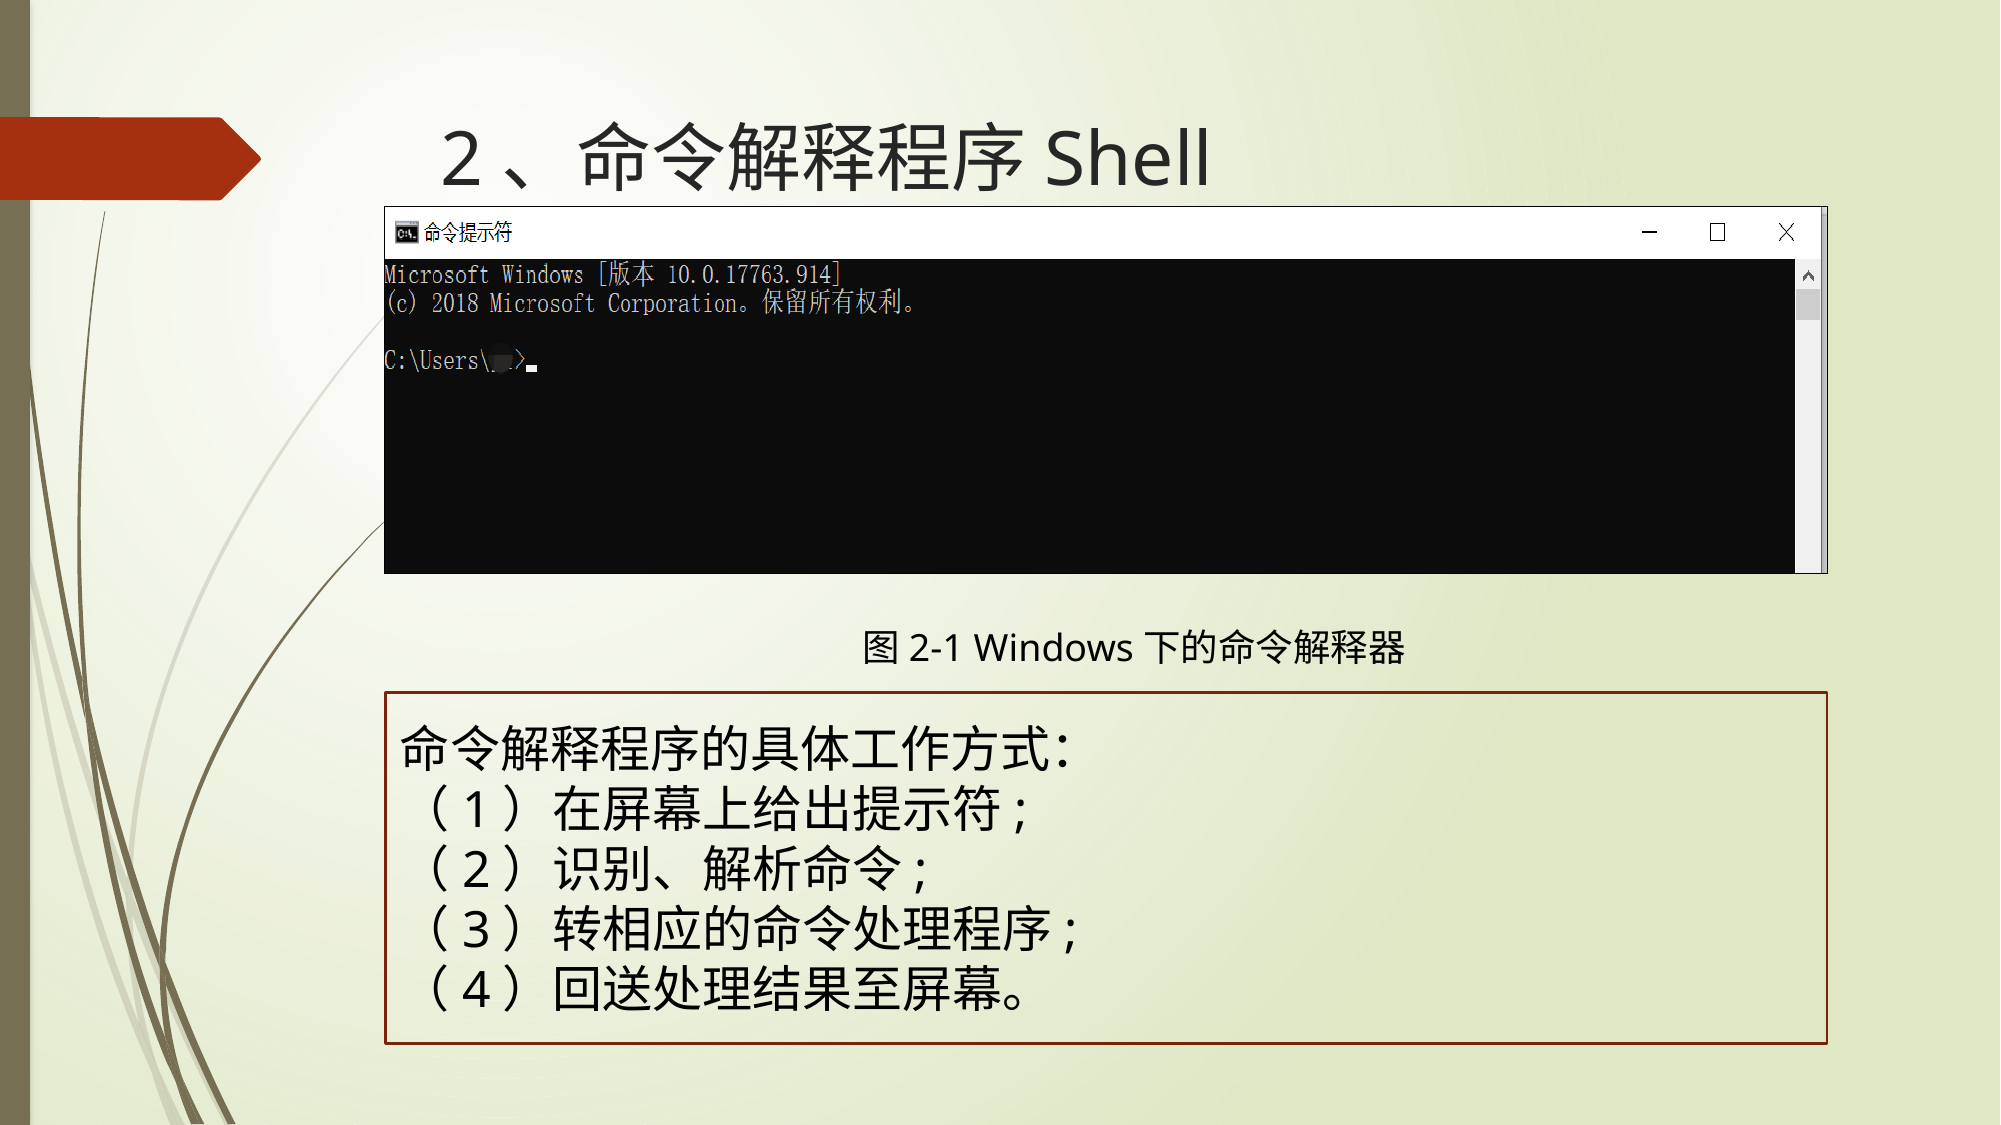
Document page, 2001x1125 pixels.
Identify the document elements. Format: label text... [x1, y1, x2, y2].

text_box 命令解释程序的具体工作方式： （1）在屏幕上给出提示符; （2）识别、解析命令; （3）转相应的命令处理程序; （4）回送处理结果至屏幕。 [384, 691, 1828, 1045]
title 2、命令解释程序Shell [425, 102, 1888, 313]
picture [385, 207, 1828, 573]
text_box 图2-1 Windows下的命令解释器 [847, 617, 1421, 677]
